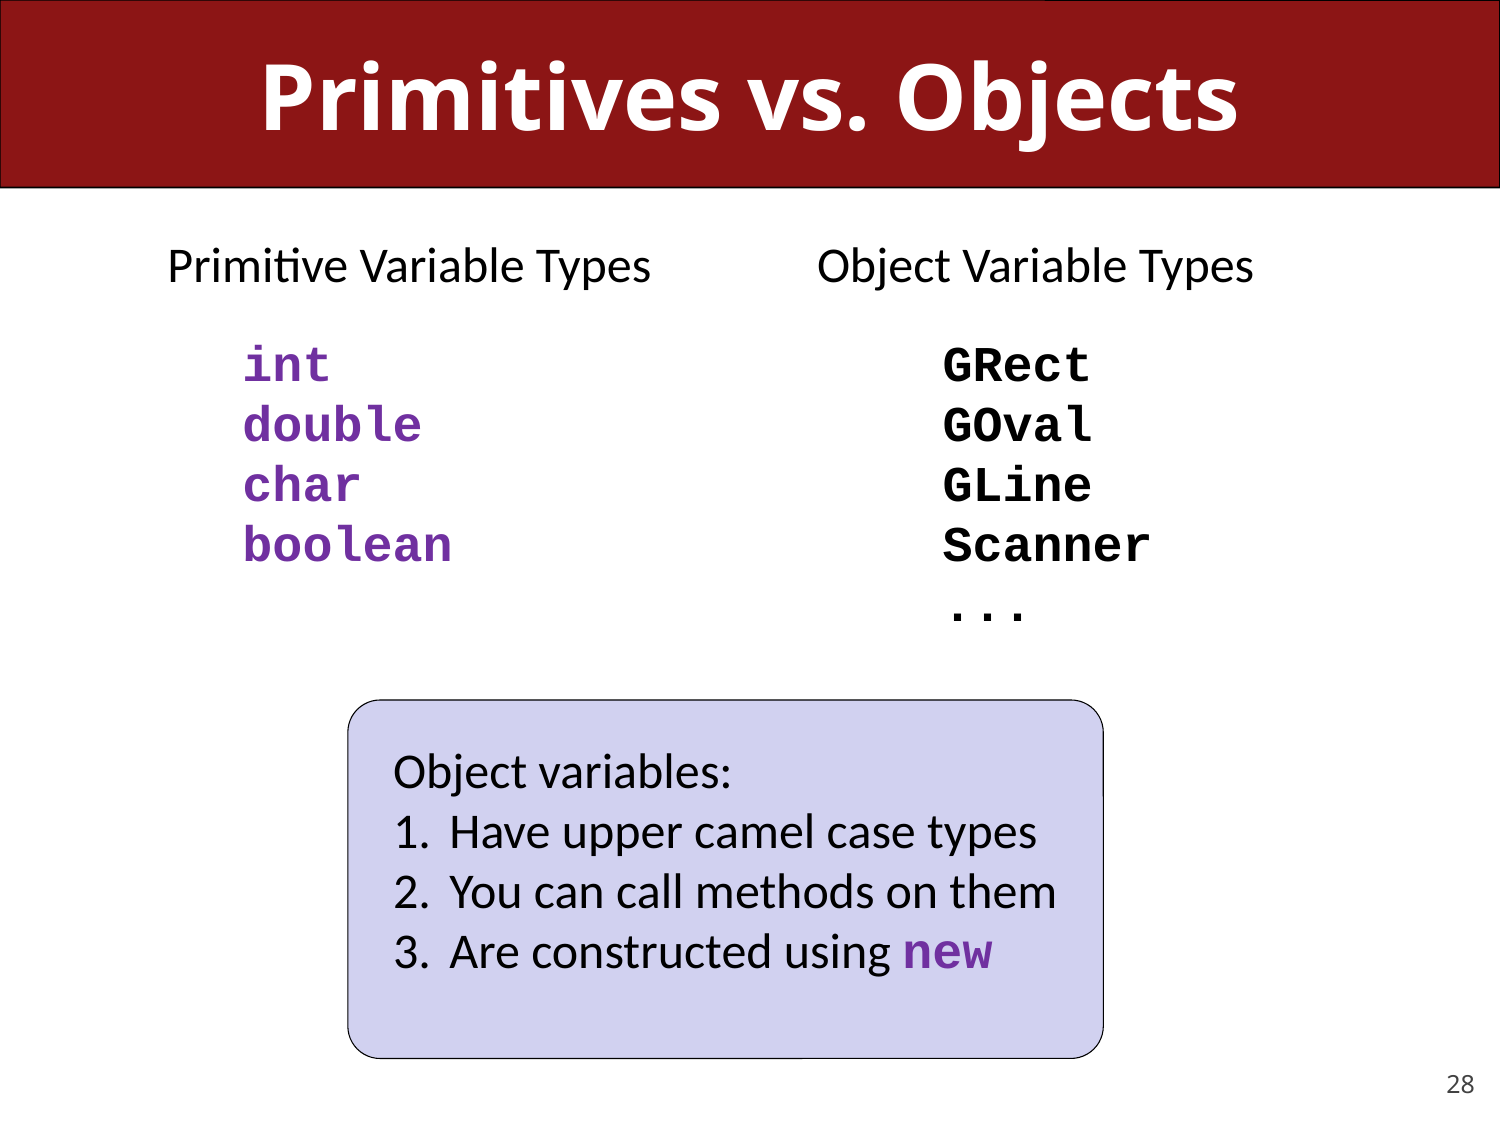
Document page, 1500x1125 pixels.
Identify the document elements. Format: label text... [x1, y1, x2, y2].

text_box GRect GOval GLine Scanner ... [927, 323, 1168, 639]
text_box Object Variable Types [802, 224, 1270, 300]
title Primitives vs. Objects [75, 0, 1425, 188]
text_box Object variables: Have upper camel case types You can call methods on them Are constructed using new [378, 731, 1073, 987]
text_box int double char boolean [227, 323, 468, 579]
text_box Primitive Variable Types [152, 224, 667, 300]
text_box [347, 699, 1104, 1060]
